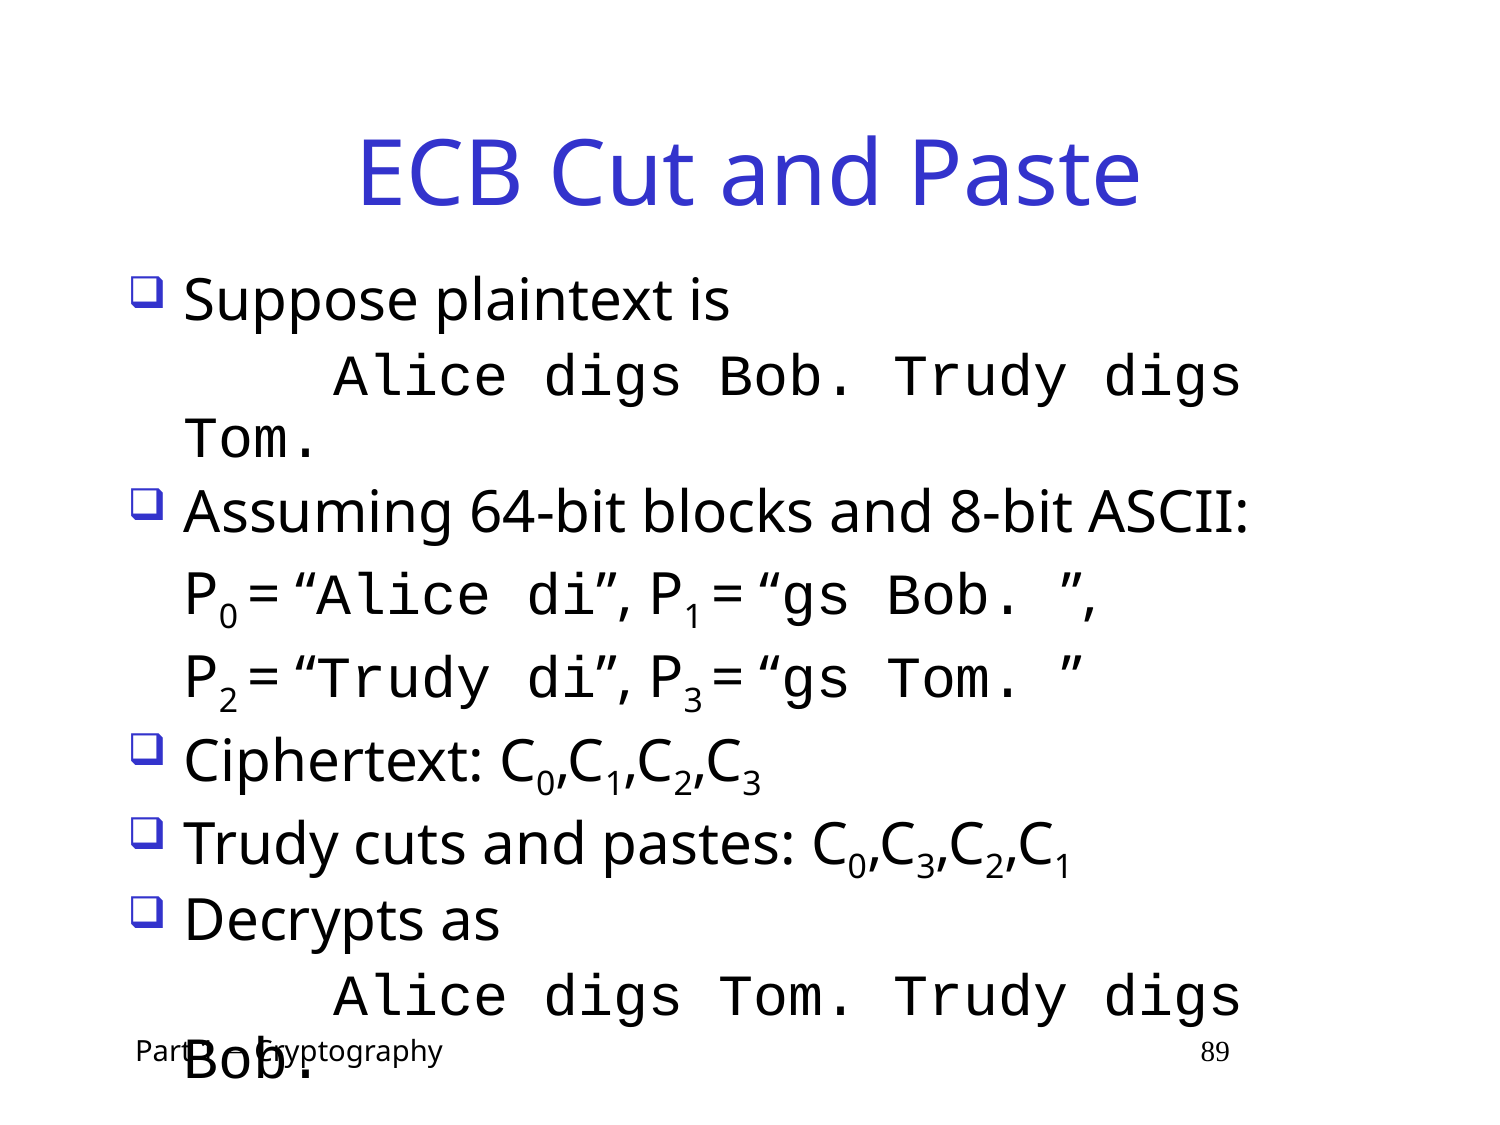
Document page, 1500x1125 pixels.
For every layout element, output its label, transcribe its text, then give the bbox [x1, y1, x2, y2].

list Suppose plaintext is Alice digs Bob. Trudy digs Tom. Assuming 64-bit blocks and 8-bit ASCII: P0 = “Alice di”, P1 = “gs Bob. ”, P2 = “Trudy di”, P3 = “gs Tom. ” Ciphertext: C0,C1,C2,C3 Trudy cuts and pastes: C0,C3,C2,C1 Decrypts as Alice digs Tom. Trudy digs Bob. [112, 262, 1426, 1001]
footer Part 1  Cryptography 89 [112, 1024, 1401, 1101]
title ECB Cut and Paste [112, 74, 1388, 262]
